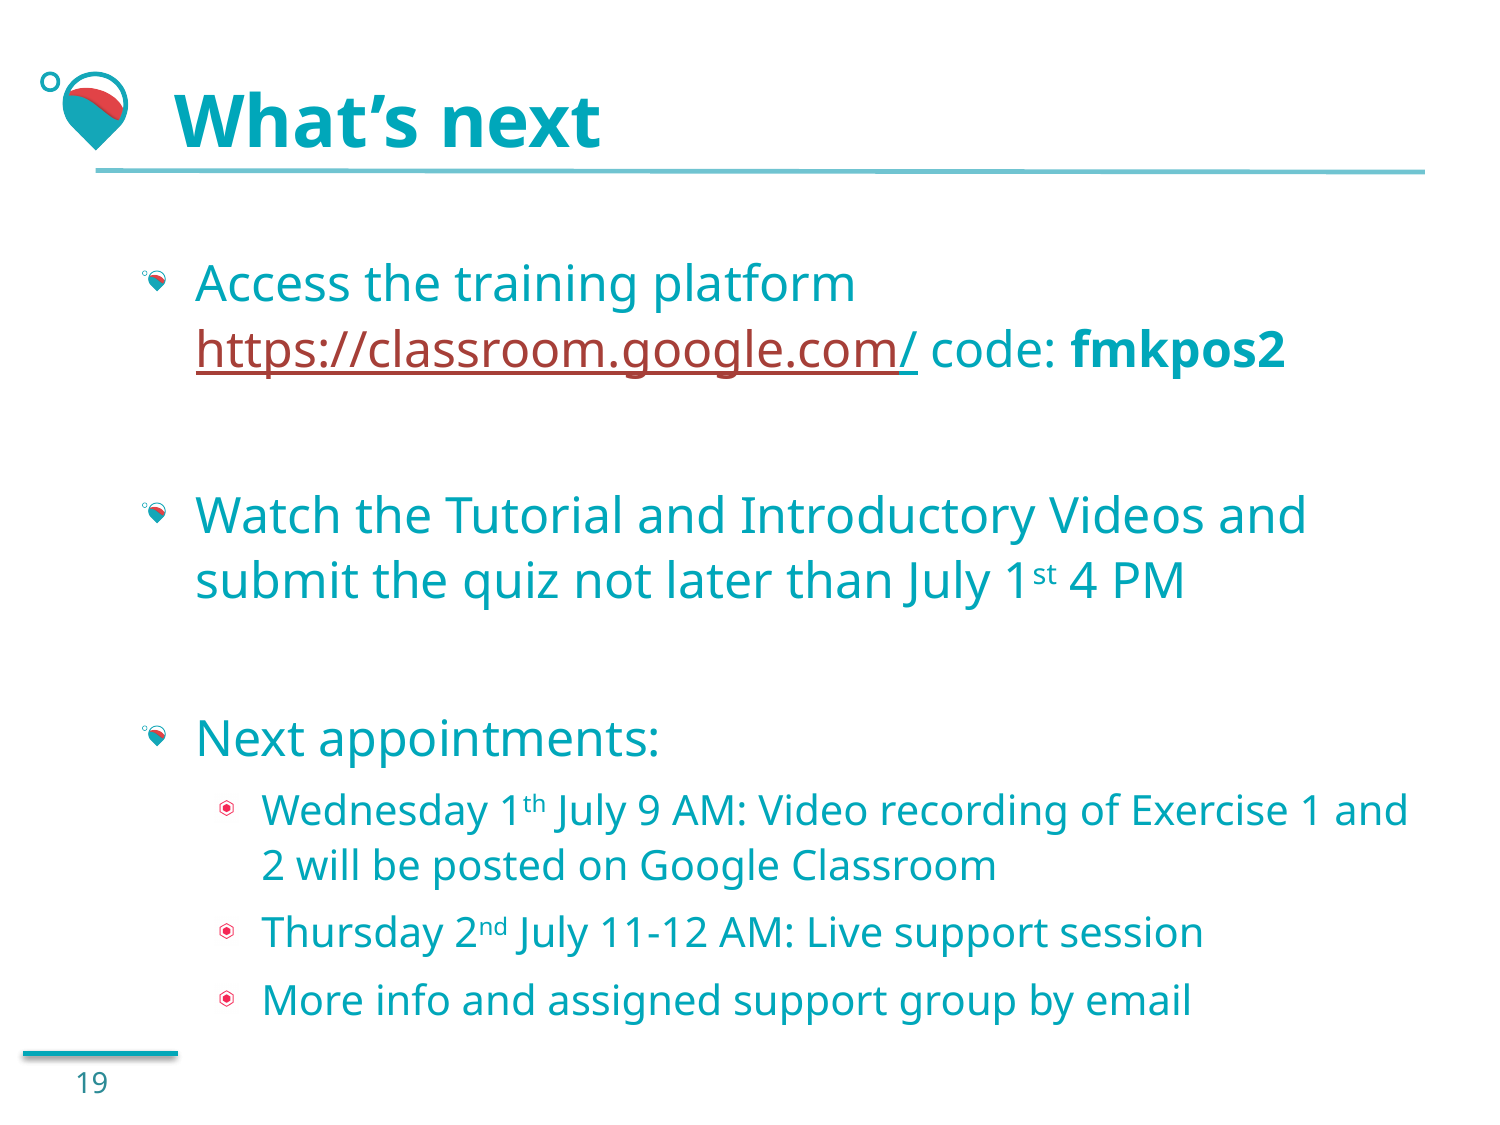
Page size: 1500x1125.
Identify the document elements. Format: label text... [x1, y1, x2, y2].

picture [214, 983, 239, 1014]
picture [139, 495, 175, 531]
list Access the training platform https://classroom.google.com/ code: fmkpos2 Watch the Tutorial and Introductory Videos and submit the quiz not later than July 1st 4 PM Next appointments: Wednesday 1th July 9 AM: Video recording of Exercise 1 and 2 will be posted on Google Classroom Thursday 2nd July 11-12 AM: Live support session More info and assigned support group by email [124, 237, 1425, 1088]
picture [139, 718, 175, 754]
picture [214, 793, 239, 823]
title What’s next [159, 0, 1425, 170]
picture [139, 263, 175, 299]
picture [214, 916, 239, 946]
picture [29, 44, 162, 178]
